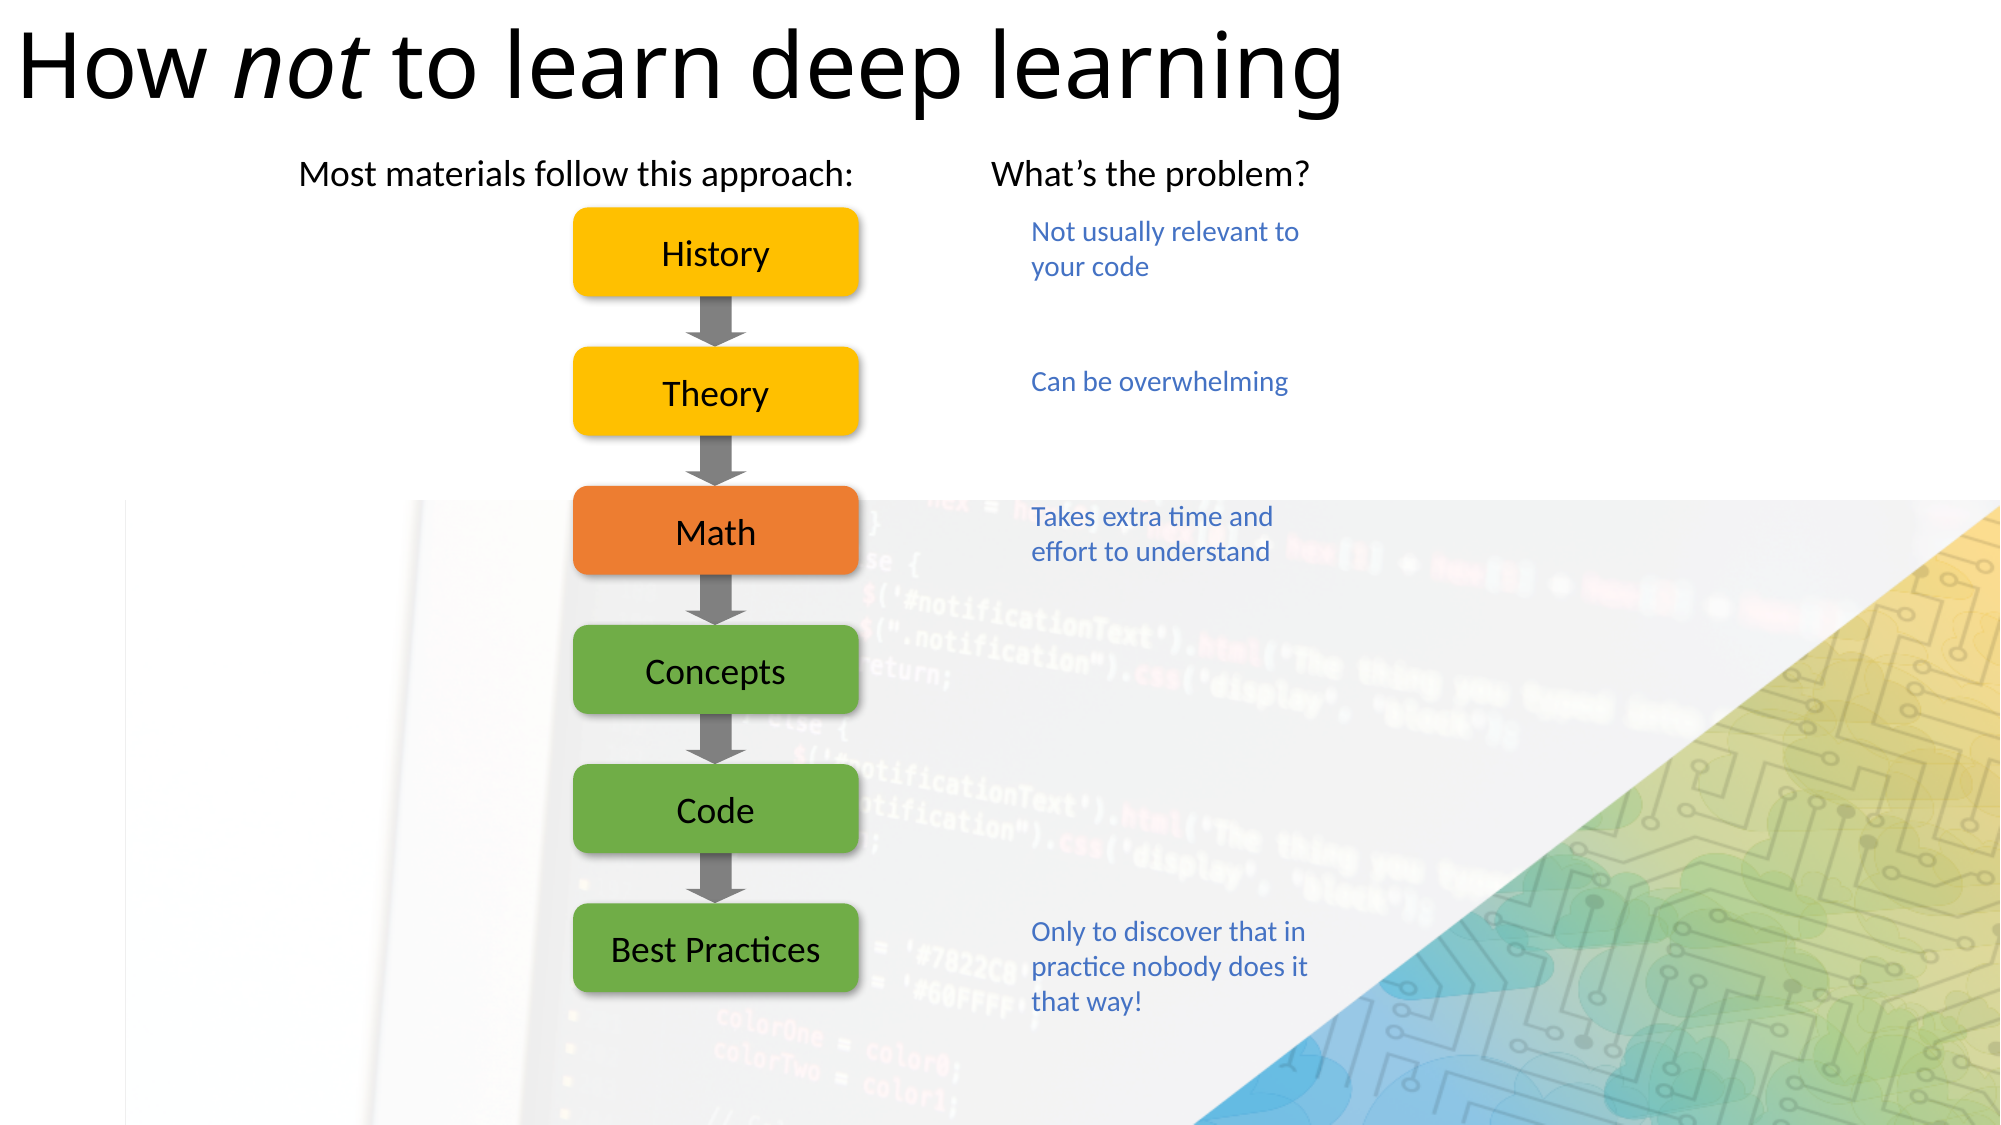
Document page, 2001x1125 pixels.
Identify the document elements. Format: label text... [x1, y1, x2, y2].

text_box What’s the problem? [976, 141, 1339, 202]
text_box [573, 853, 859, 993]
text_box History [572, 206, 860, 289]
text_box Only to discover that in practice nobody does it that way! [1016, 904, 1339, 1025]
text_box Can be overwhelming [1016, 354, 1339, 405]
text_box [573, 436, 859, 575]
title How not to learn deep learning [0, 3, 1725, 136]
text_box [573, 714, 859, 853]
picture [0, 500, 2000, 1125]
text_box Not usually relevant to your code [1016, 204, 1339, 290]
text_box Most materials follow this approach: [283, 141, 936, 202]
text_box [573, 289, 859, 436]
text_box Takes extra time and effort to understand [1016, 489, 1339, 575]
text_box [573, 575, 859, 714]
